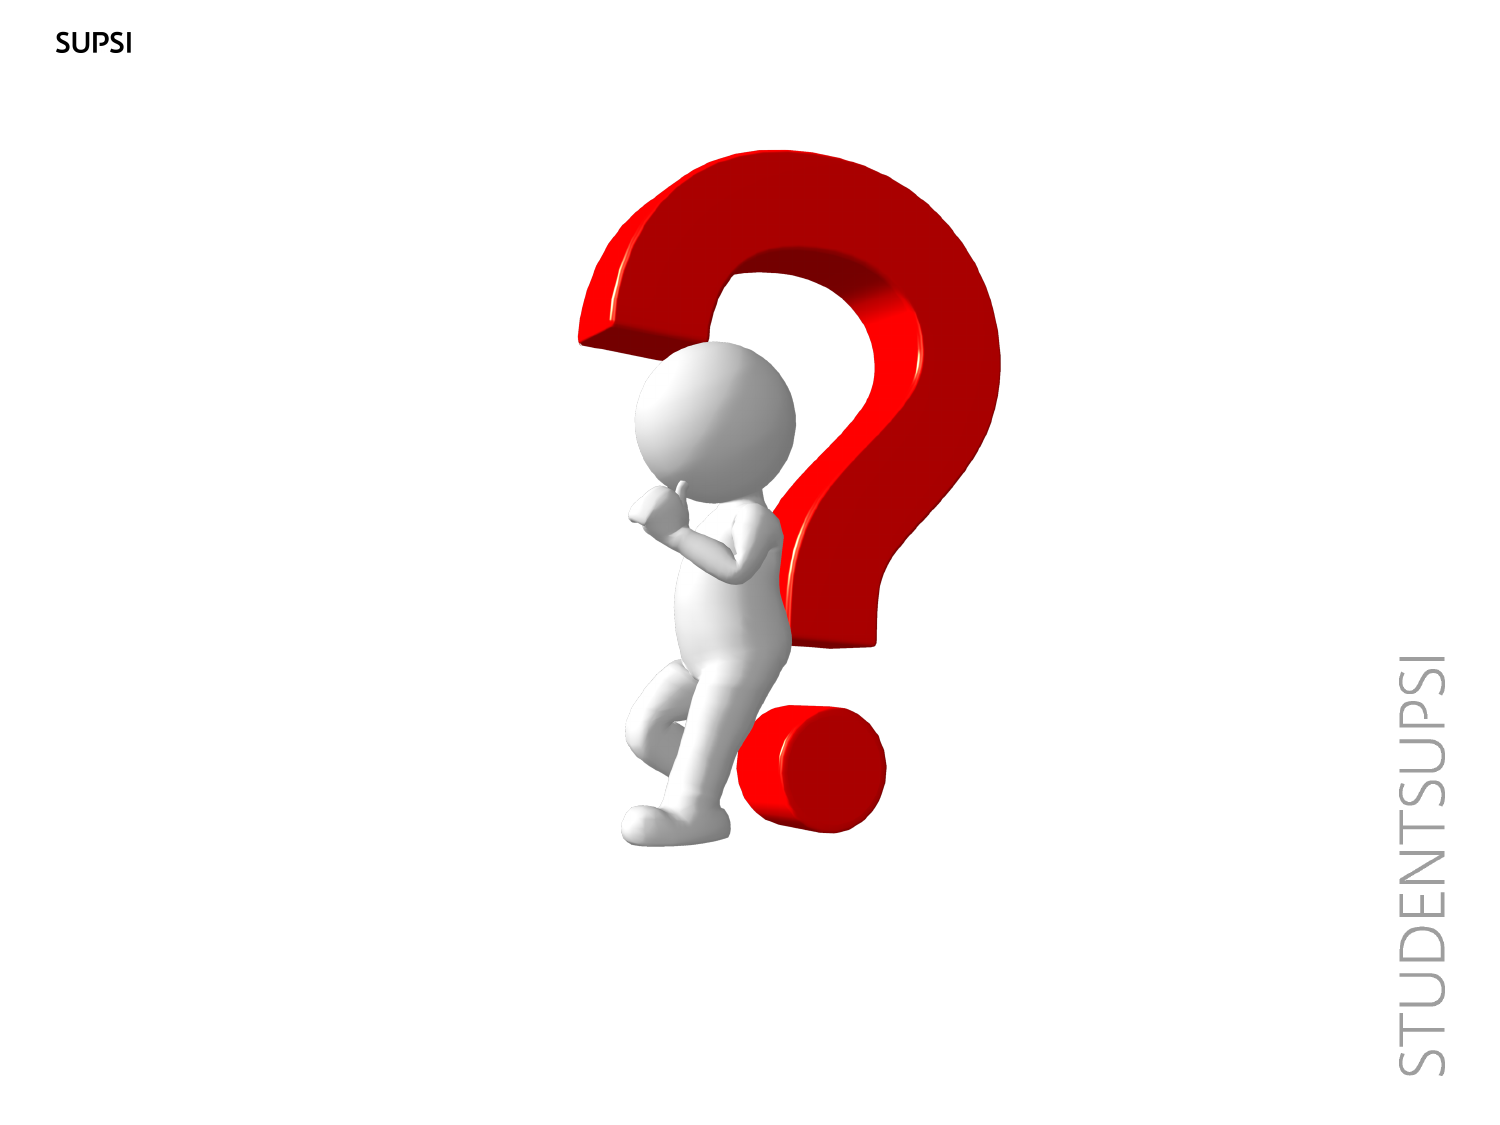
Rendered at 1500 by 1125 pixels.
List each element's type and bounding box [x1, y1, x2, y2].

picture [1399, 657, 1445, 1076]
picture [56, 30, 134, 53]
picture [407, 136, 1129, 858]
